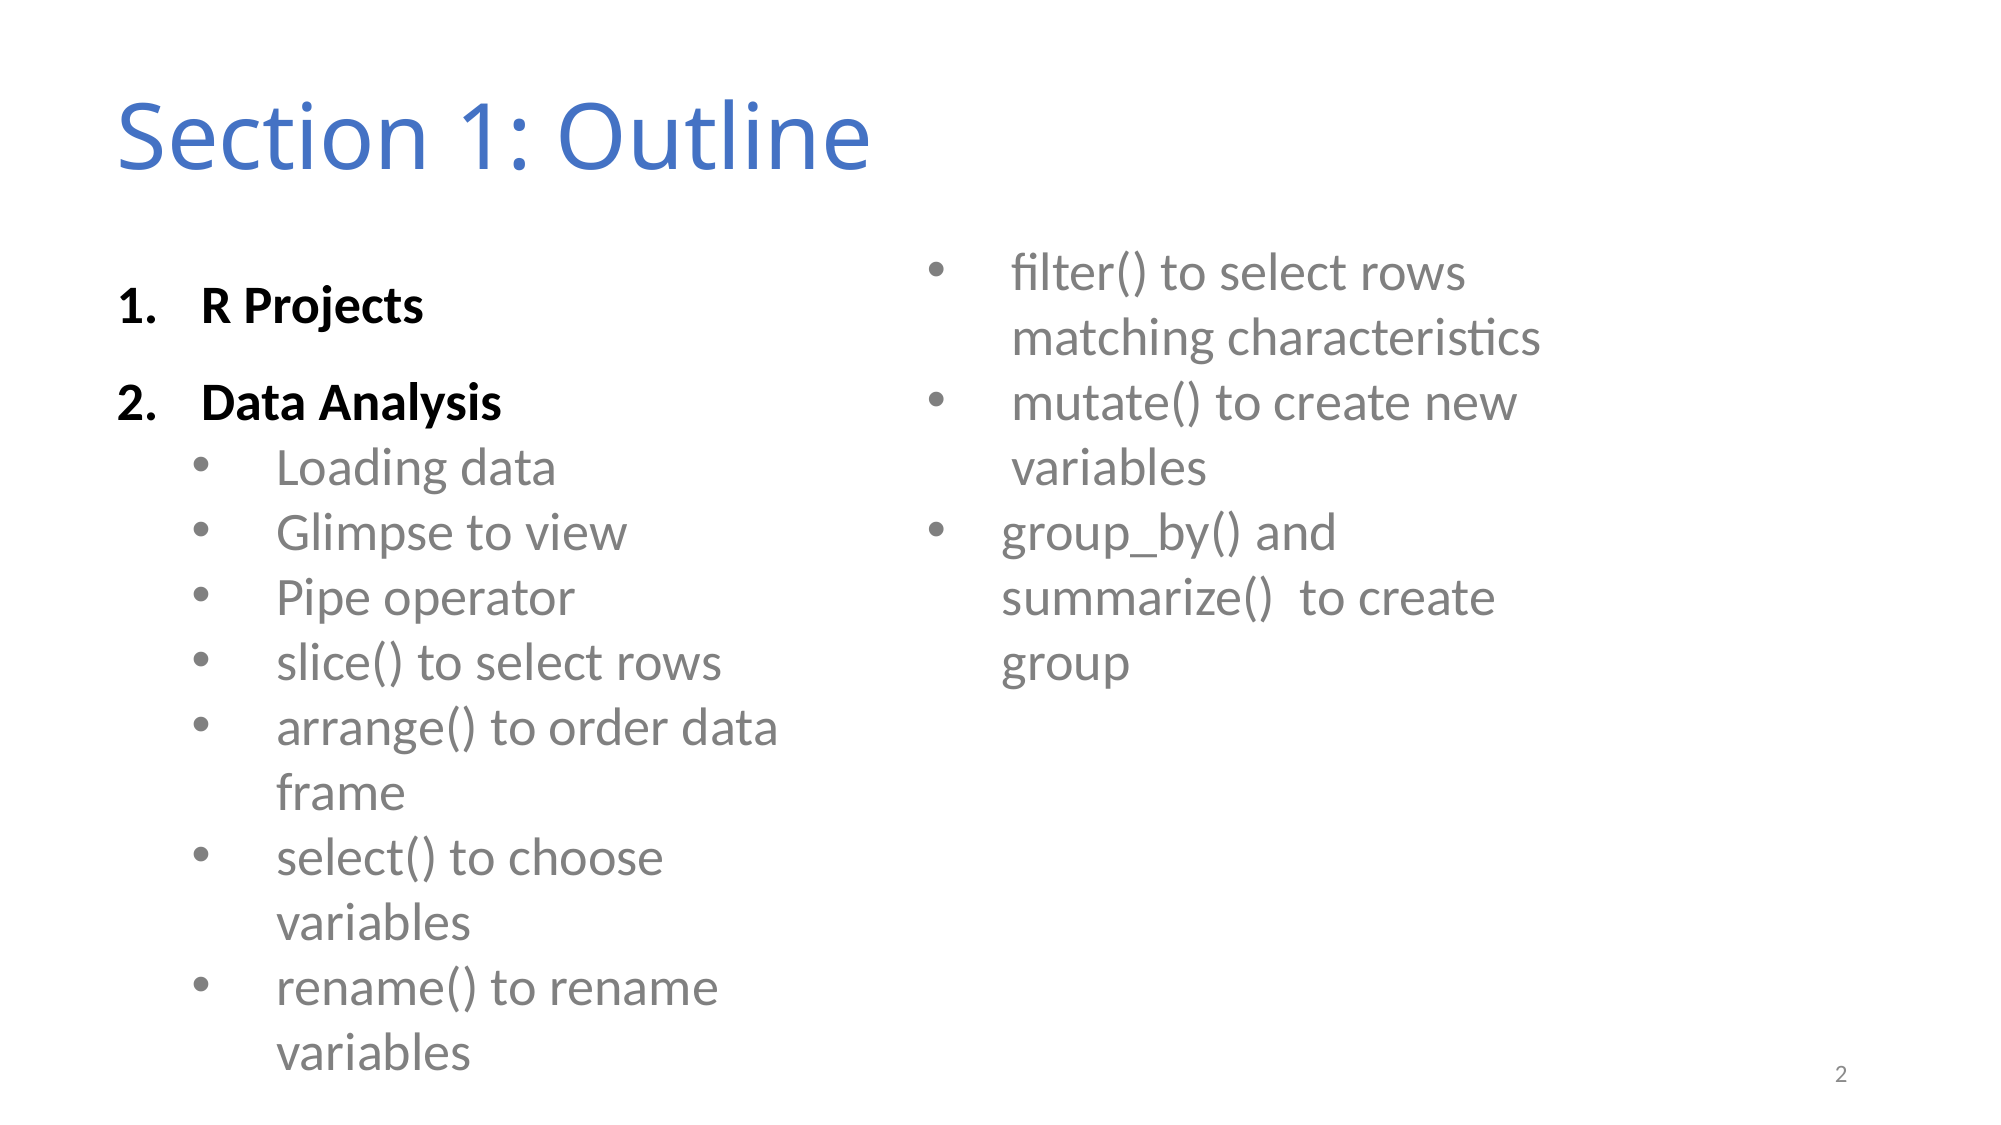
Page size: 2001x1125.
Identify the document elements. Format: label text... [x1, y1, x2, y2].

slide_number 2 [1412, 1042, 1863, 1103]
text_box Section 1: Outline [101, 47, 1602, 229]
text_box R Projects Data Analysis Loading data Glimpse to view Pipe operator slice() to select rows arrange() to order data frame select() to choose variables rename() to rename variables filter() to select rows matching characteristics mutate() to create new variables group_by() and summarize() to create group [101, 229, 1602, 1125]
